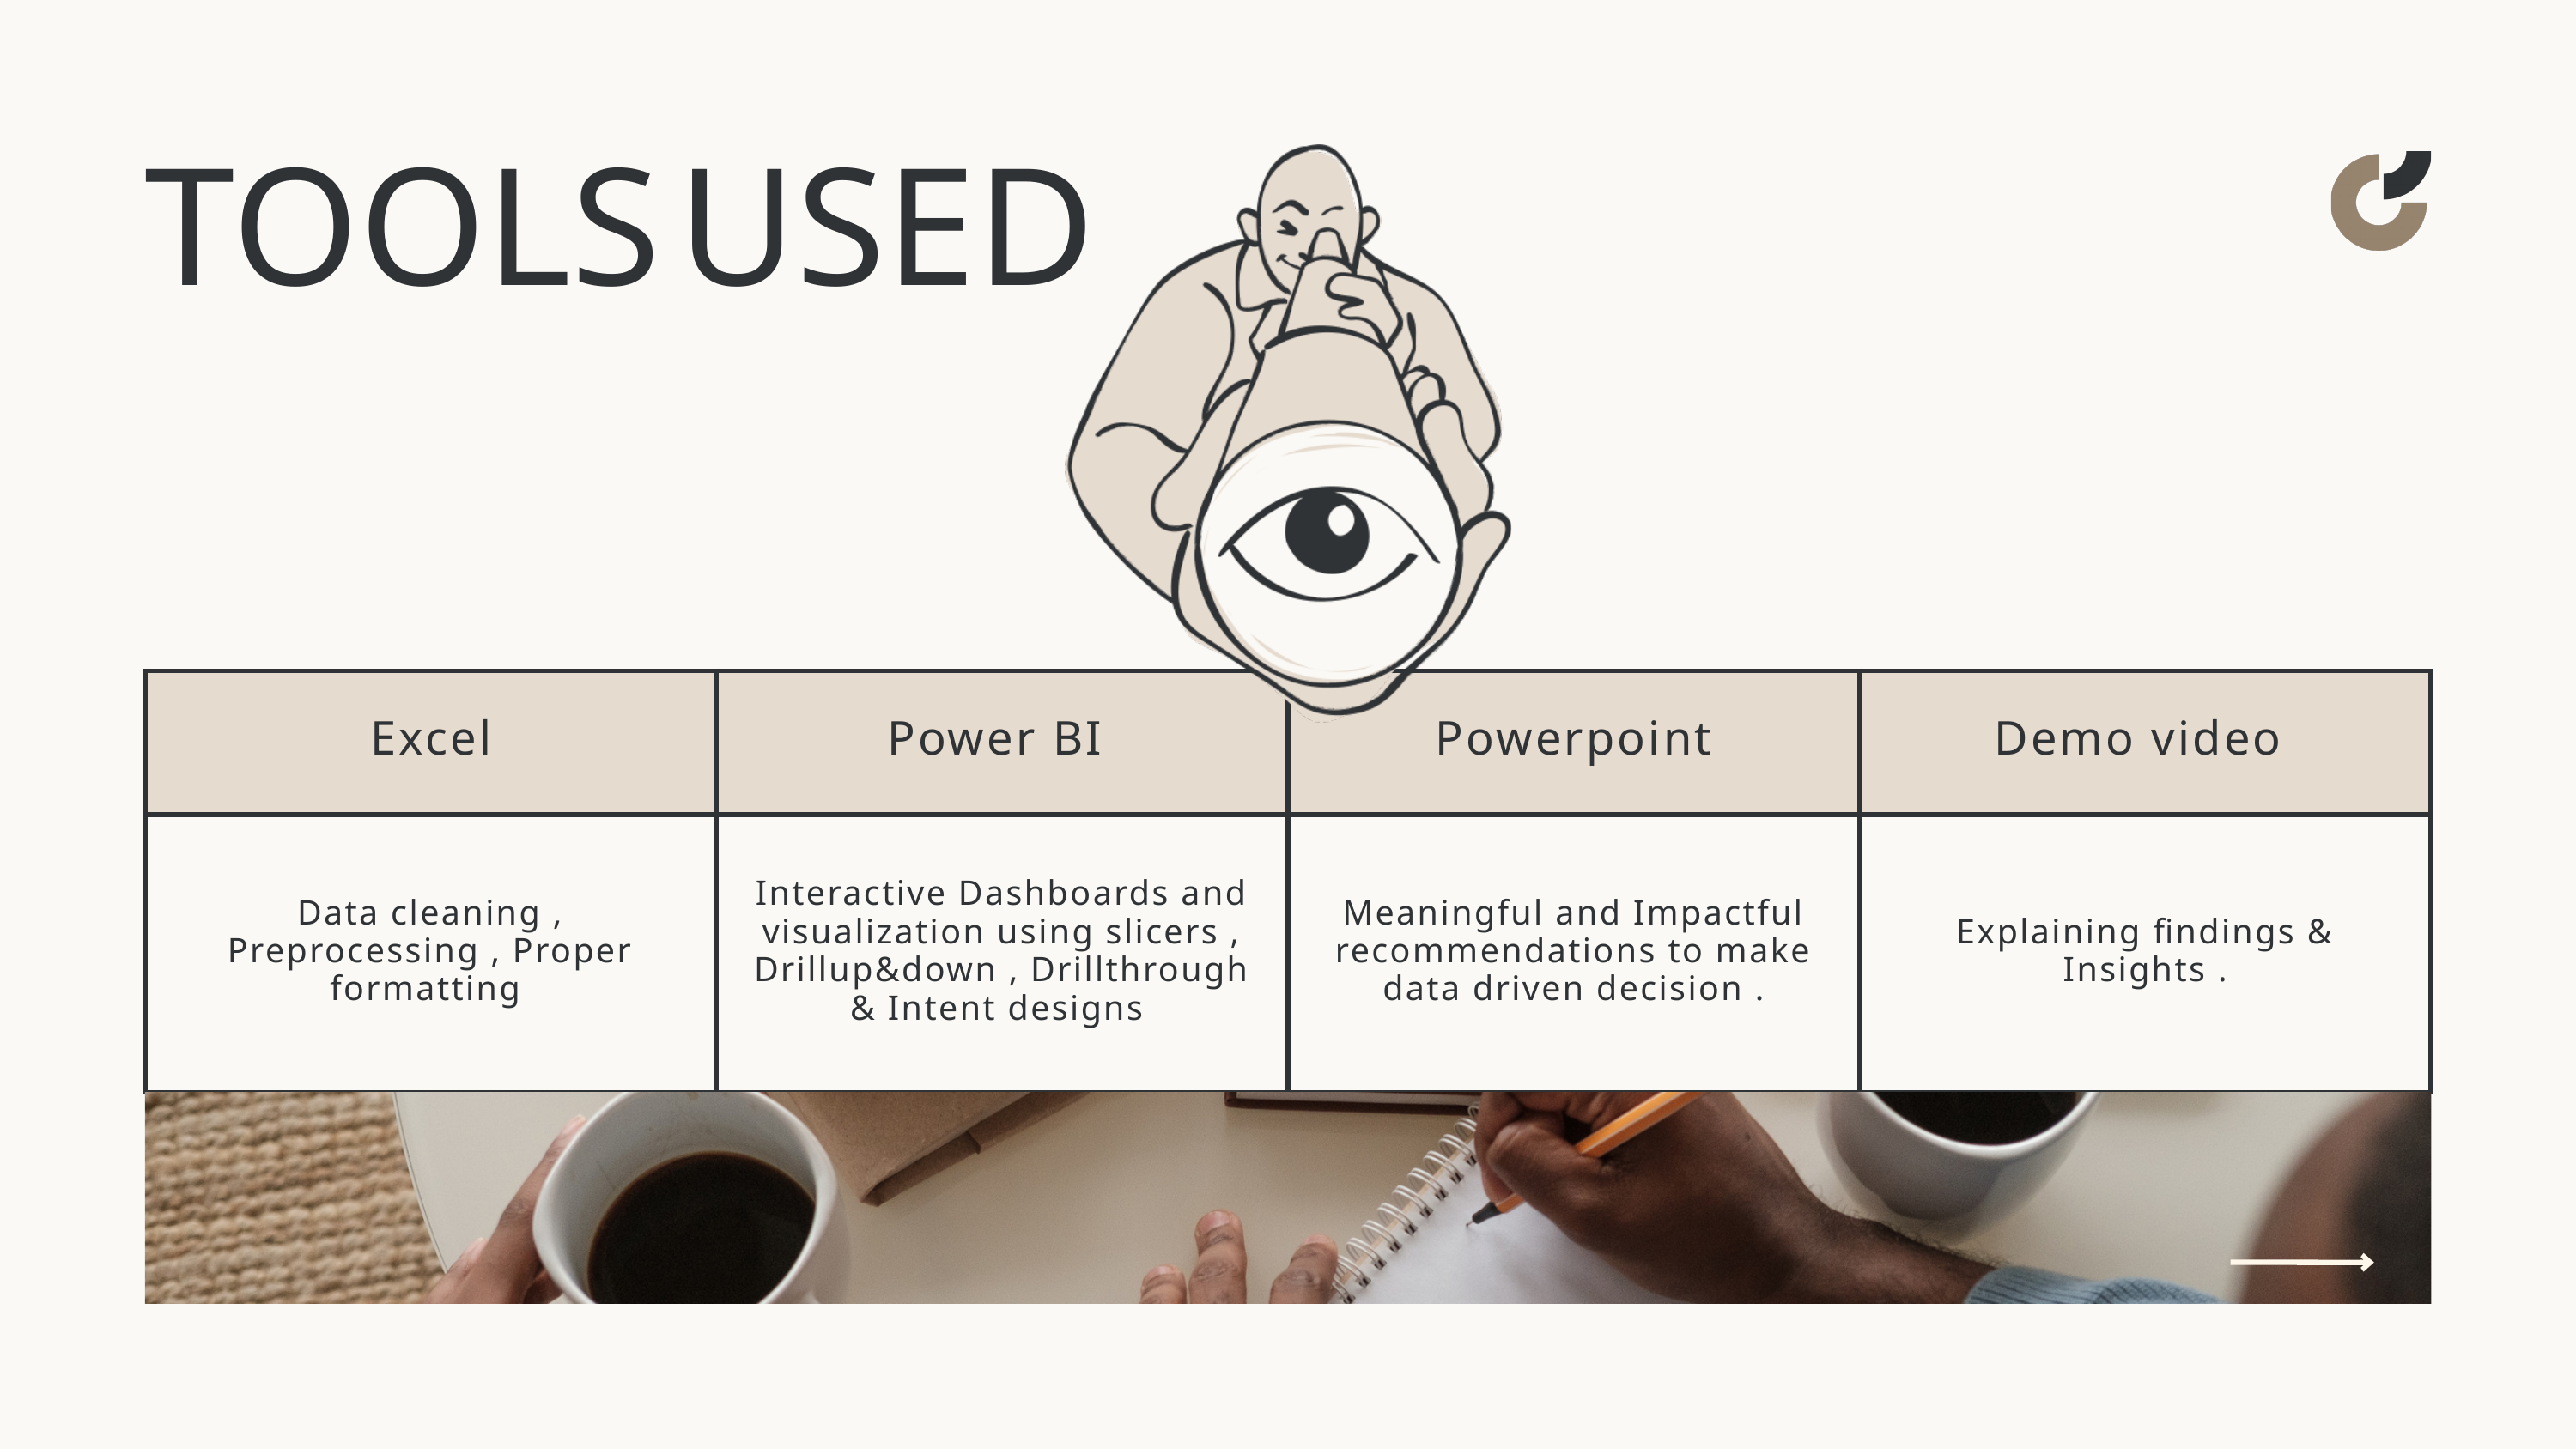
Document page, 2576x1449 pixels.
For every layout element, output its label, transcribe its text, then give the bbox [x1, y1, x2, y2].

table_header Power BI [719, 673, 1285, 812]
table_cell Explaining findings & Insights . [1862, 817, 2428, 1090]
text_box [144, 1092, 2432, 1304]
table_header Demo video [1862, 673, 2428, 812]
table_header Powerpoint [1291, 673, 1857, 812]
text_box [1064, 144, 1512, 168]
table_header Excel [148, 673, 714, 812]
text_box USED [1172, 168, 1705, 318]
text_box [1064, 318, 1512, 724]
text_box [2330, 151, 2432, 251]
table_cell Meaningful and Impactful recommendations to make data driven decision . [1291, 817, 1857, 1090]
text_box TOOLS [144, 168, 1172, 318]
table_cell Data cleaning , Preprocessing , Proper formatting [148, 817, 714, 1090]
table_cell Interactive Dashboards and visualization using slicers , Drillup&down , Drillthrough & Intent designs [719, 817, 1285, 1090]
